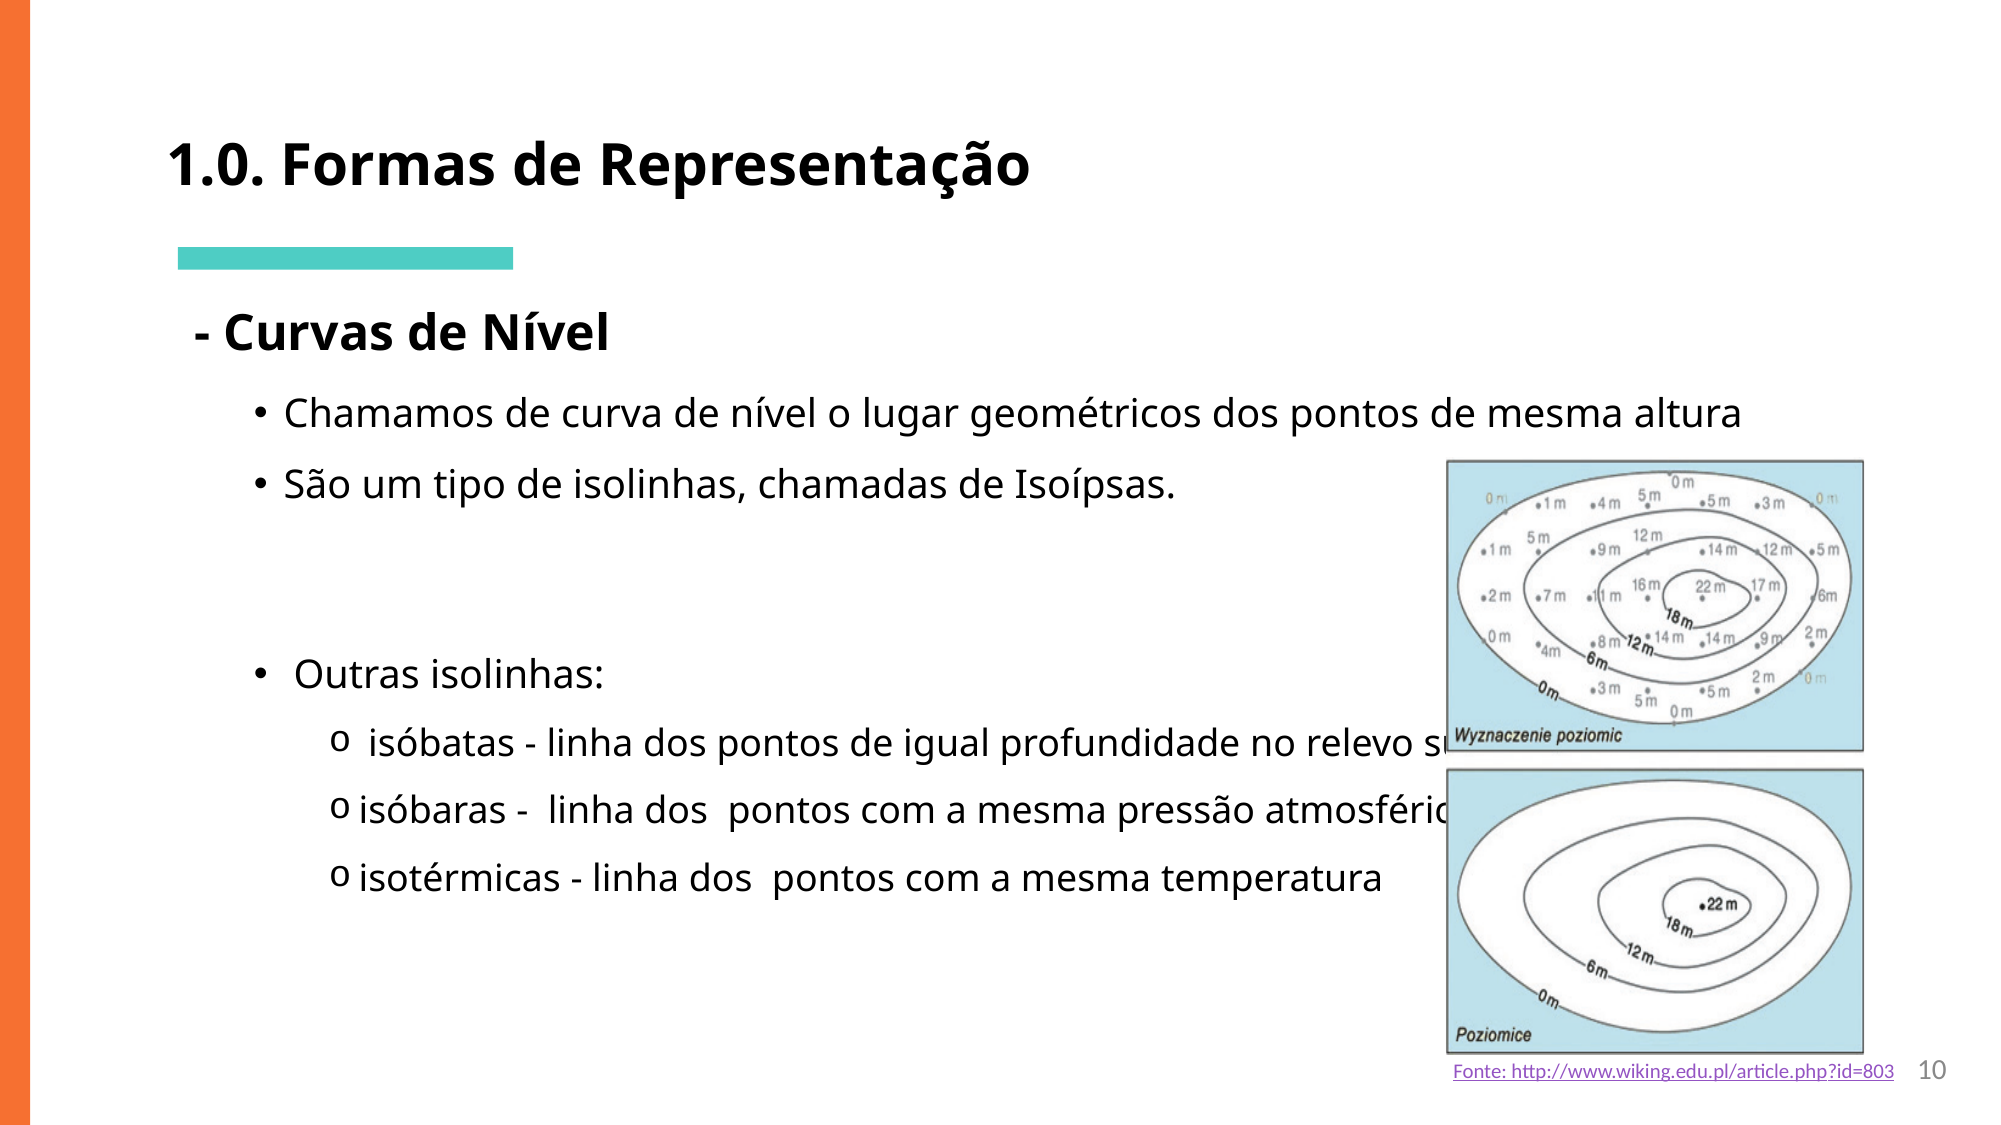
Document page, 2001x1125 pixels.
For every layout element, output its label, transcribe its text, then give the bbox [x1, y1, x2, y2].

slide_number 10 [1902, 1042, 1982, 1103]
text_box - Curvas de Nível Chamamos de curva de nível o lugar geométricos dos pontos de mesma altura São um tipo de isolinhas, chamadas de Isoípsas. Outras isolinhas: isóbatas - linha dos pontos de igual profundidade no relevo submarino isóbaras - linha dos pontos com a mesma pressão atmosférica isotérmicas - linha dos pontos com a mesma temperatura [179, 292, 1786, 996]
text_box Fonte: http://www.wiking.edu.pl/article.php?id=803 [1438, 1042, 1910, 1091]
picture [1445, 456, 1865, 1055]
title 1.0. Formas de Representação [151, 104, 1849, 212]
